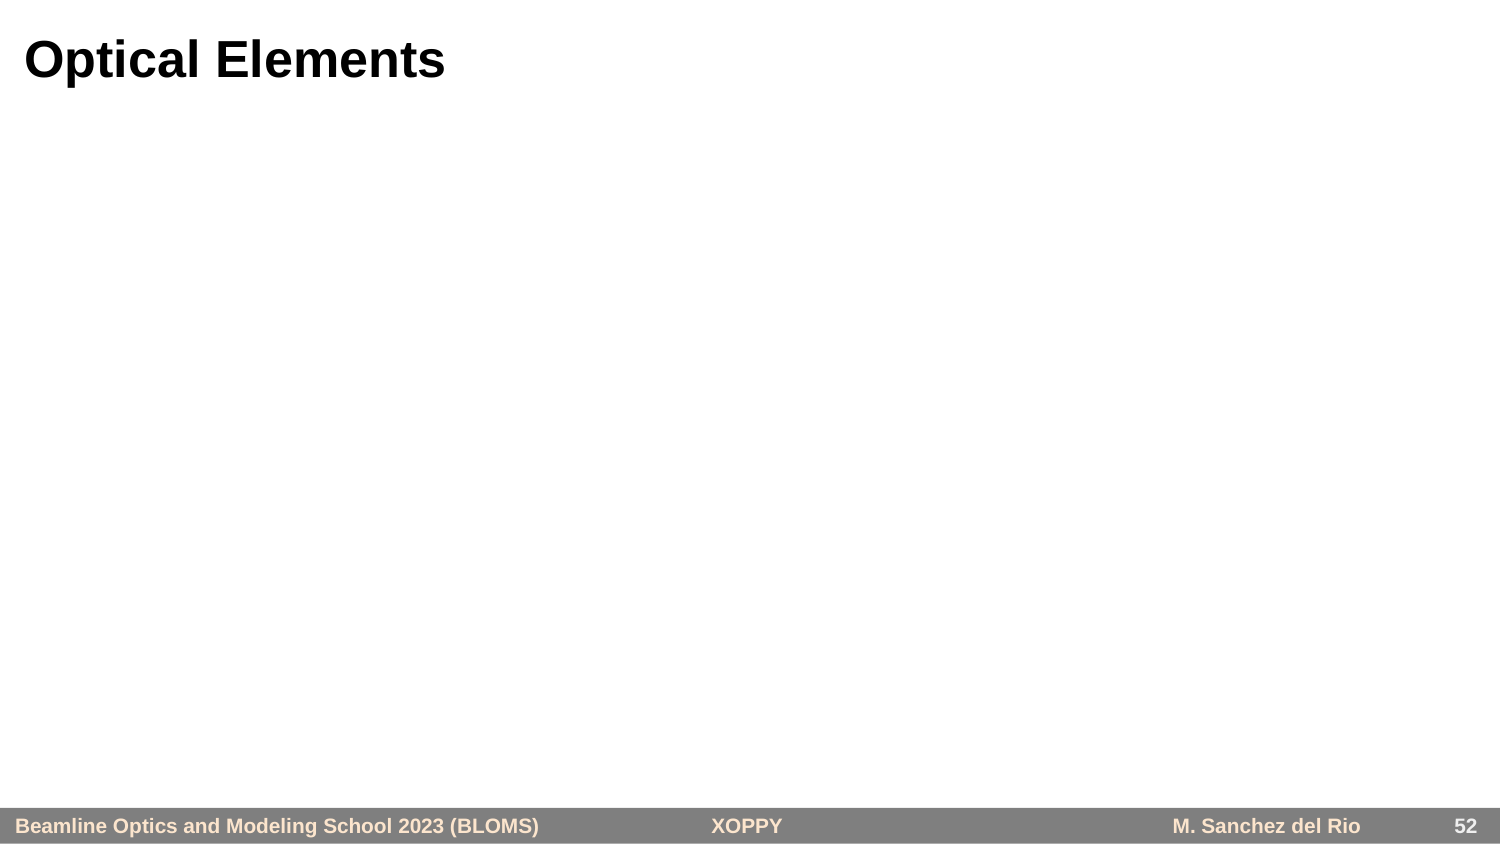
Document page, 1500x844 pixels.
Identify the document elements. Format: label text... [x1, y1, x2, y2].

title Optical Elements [9, 10, 1493, 106]
slide_number 52 [1379, 805, 1493, 844]
